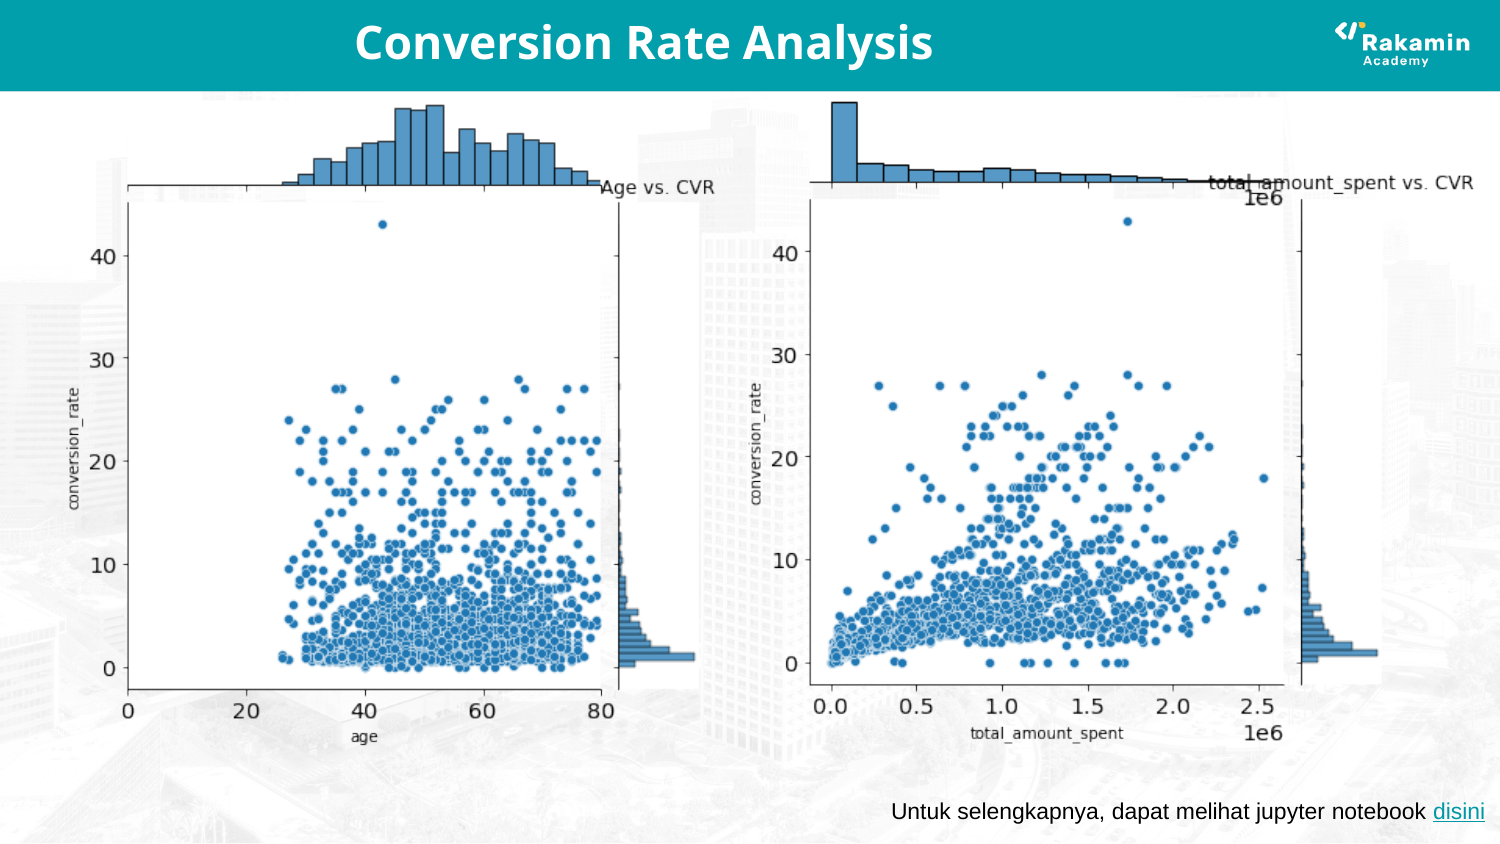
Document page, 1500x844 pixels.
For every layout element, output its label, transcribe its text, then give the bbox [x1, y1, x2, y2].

picture [0, 0, 1500, 844]
text_box Untuk selengkapnya, dapat melihat jupyter notebook disini [763, 782, 1500, 838]
title Conversion Rate Analysis [0, 0, 1301, 92]
